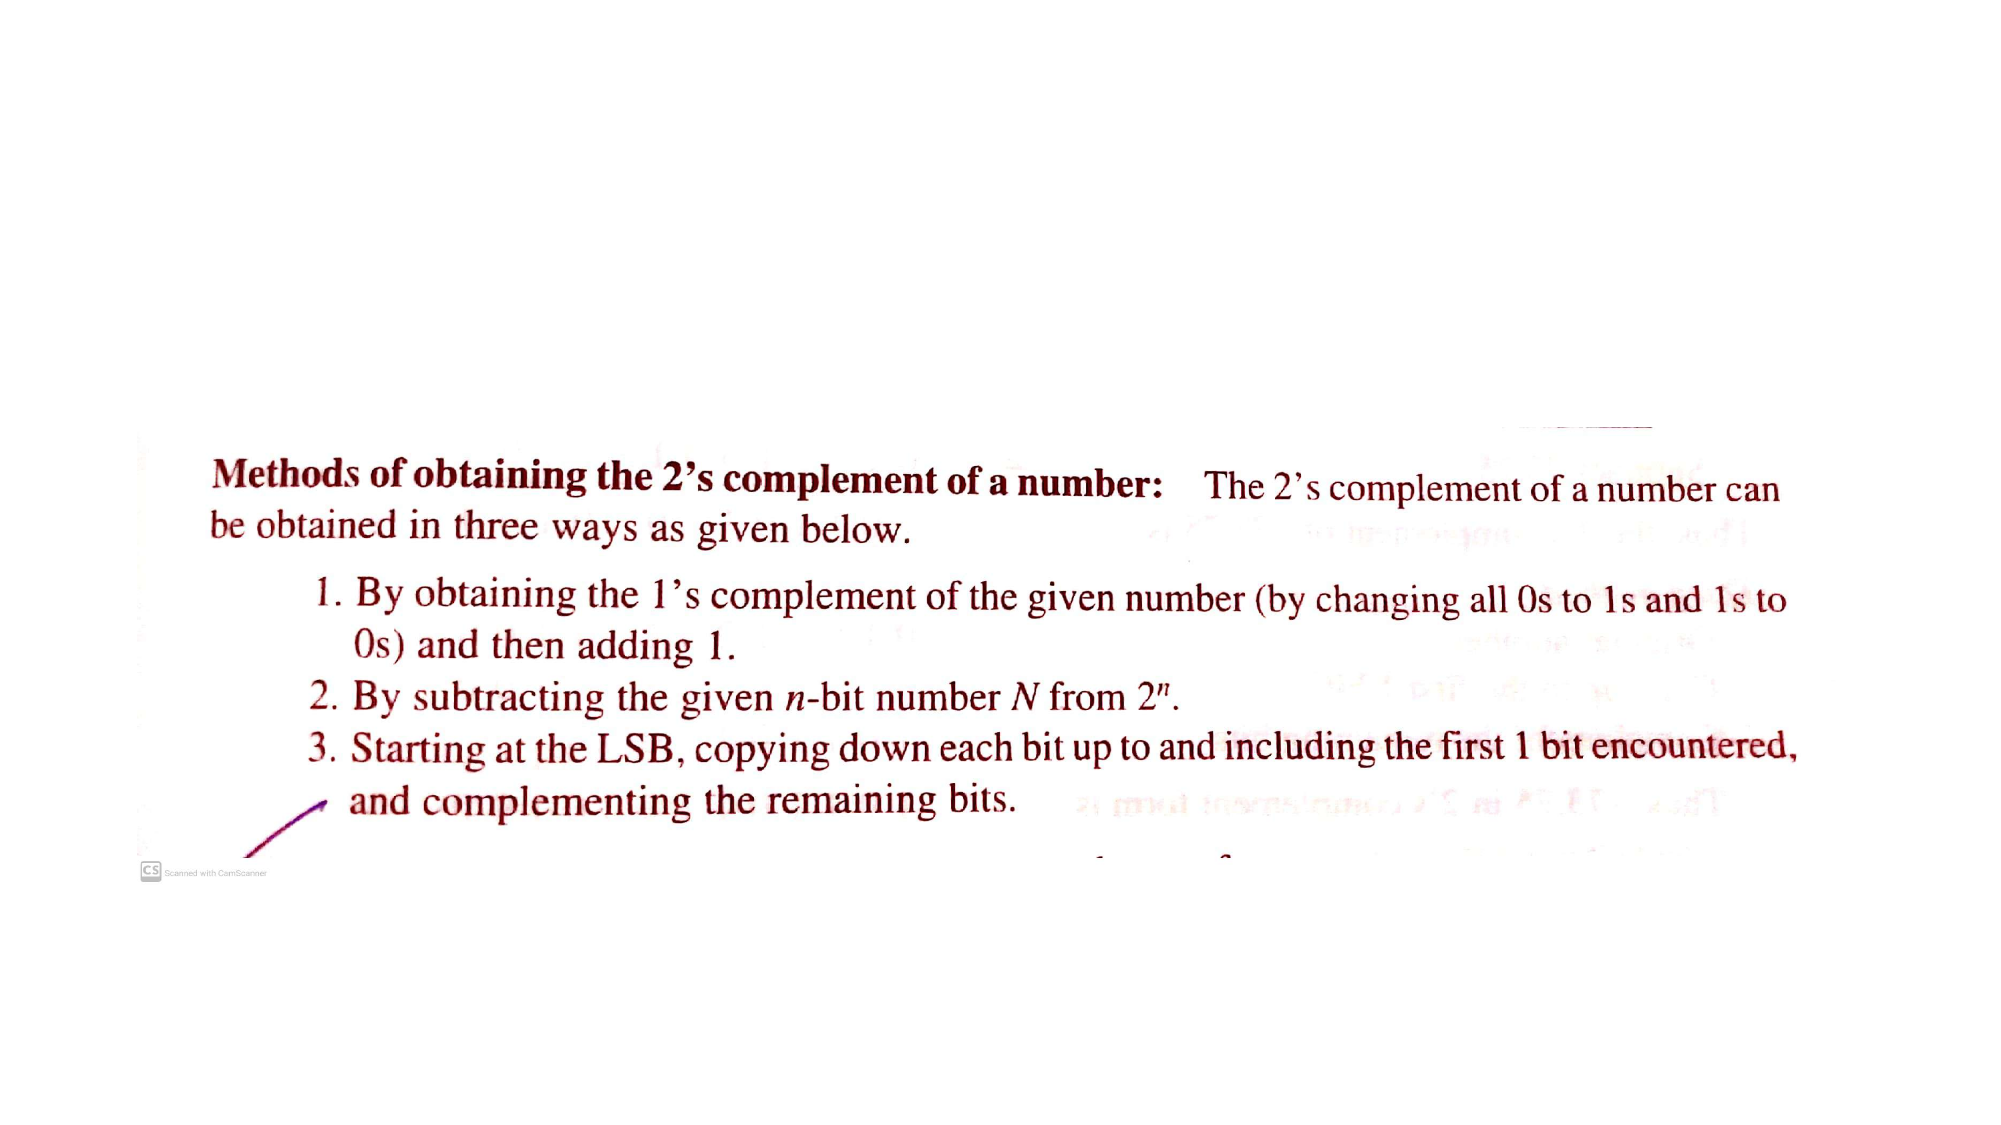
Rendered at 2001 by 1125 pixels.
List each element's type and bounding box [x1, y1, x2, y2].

list [137, 427, 1863, 885]
